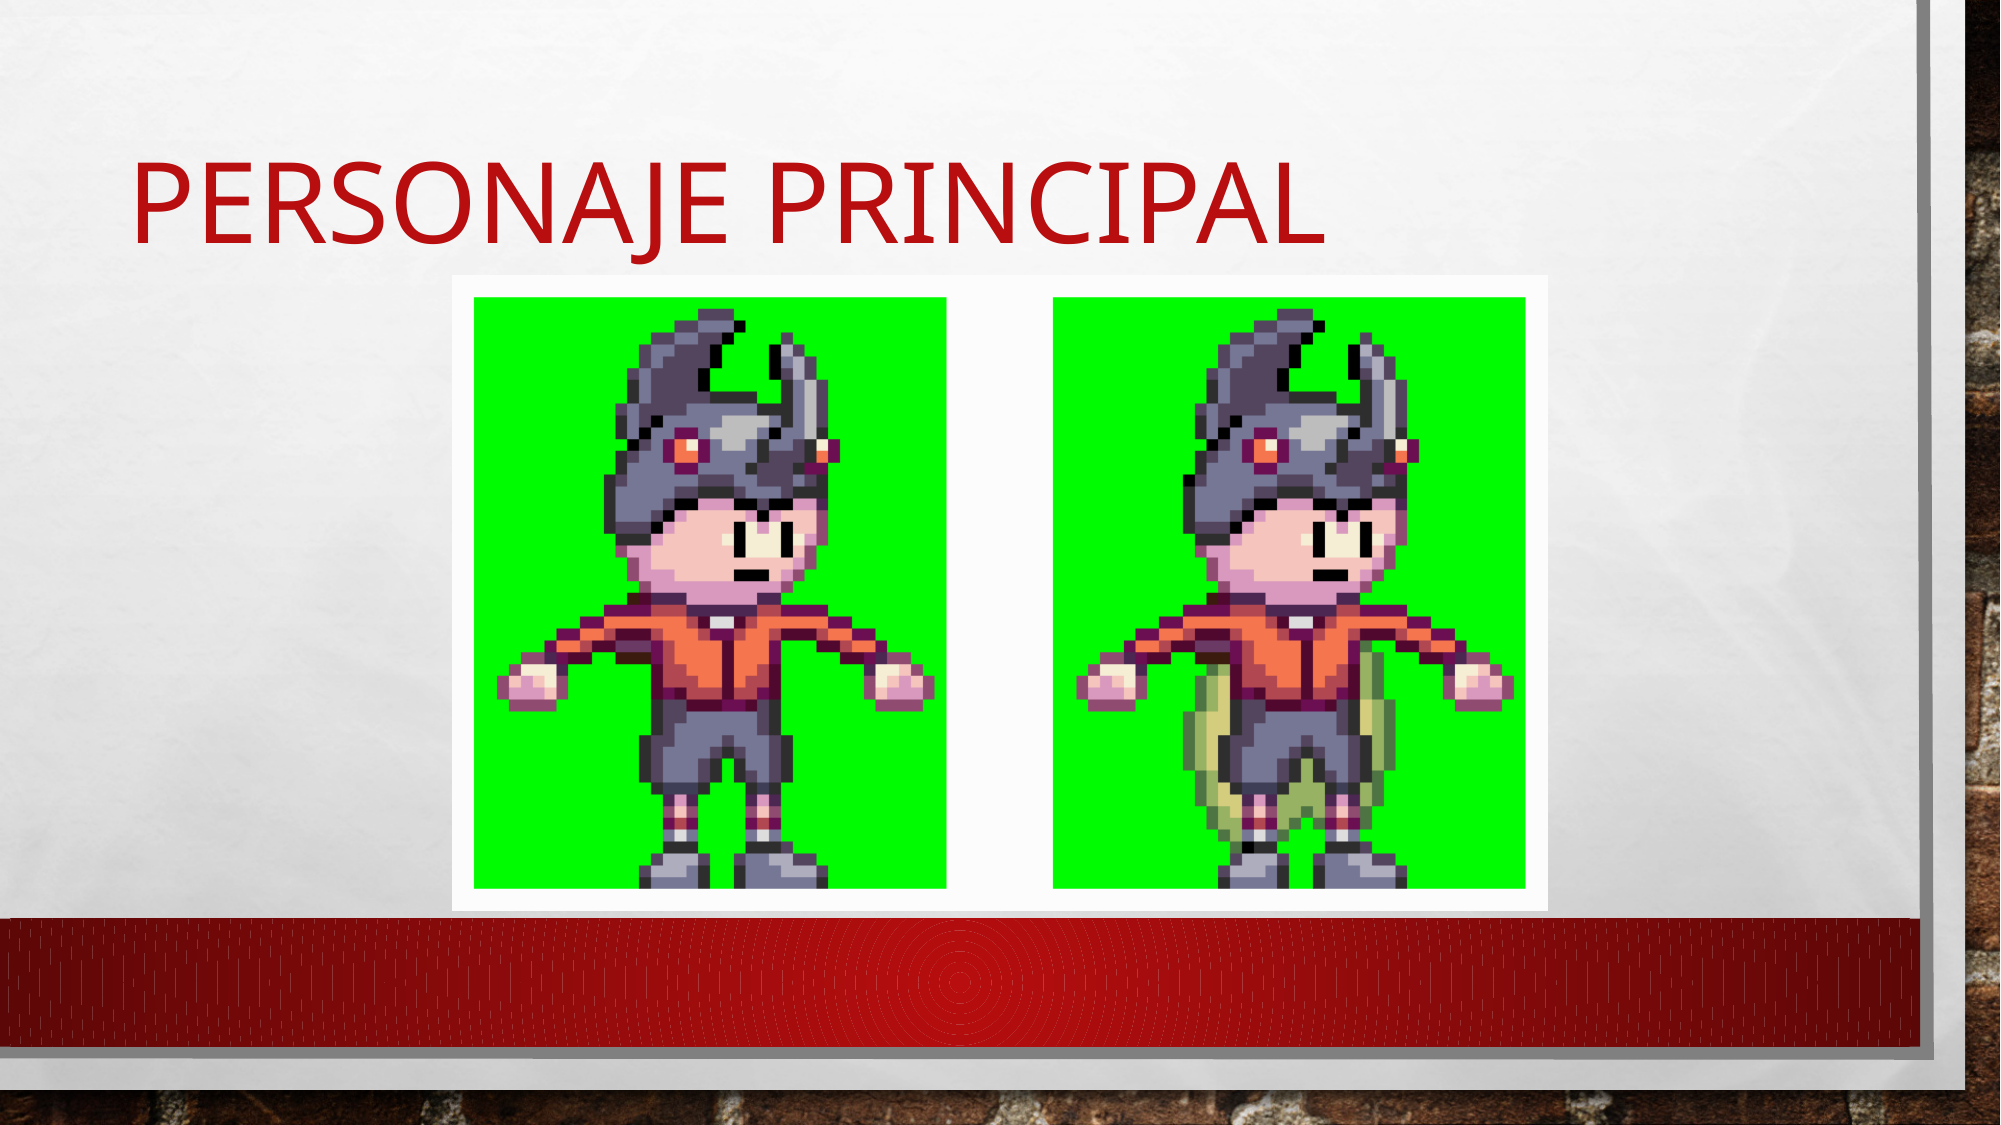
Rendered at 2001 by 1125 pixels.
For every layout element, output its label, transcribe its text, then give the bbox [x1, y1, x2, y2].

picture [0, 0, 2000, 1125]
title Personaje principal [112, 112, 1818, 302]
picture [451, 275, 1549, 911]
